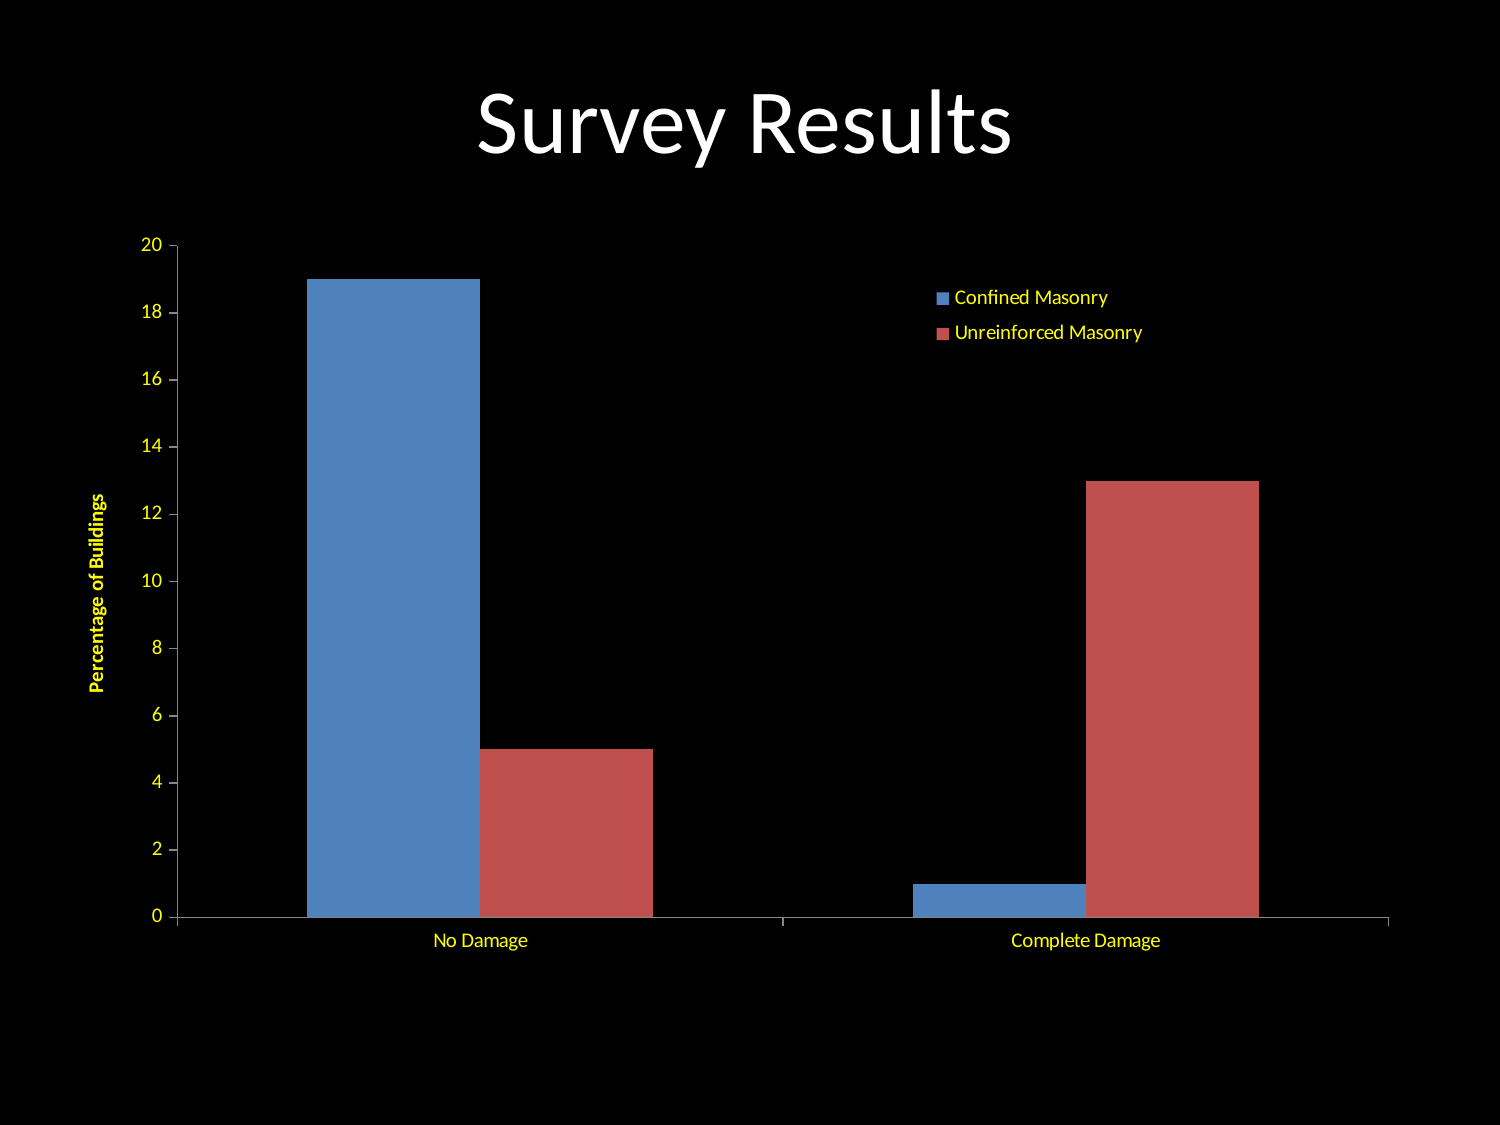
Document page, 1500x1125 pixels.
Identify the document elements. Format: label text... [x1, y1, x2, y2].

title Survey Results [70, 23, 1421, 211]
chart [70, 222, 1410, 986]
